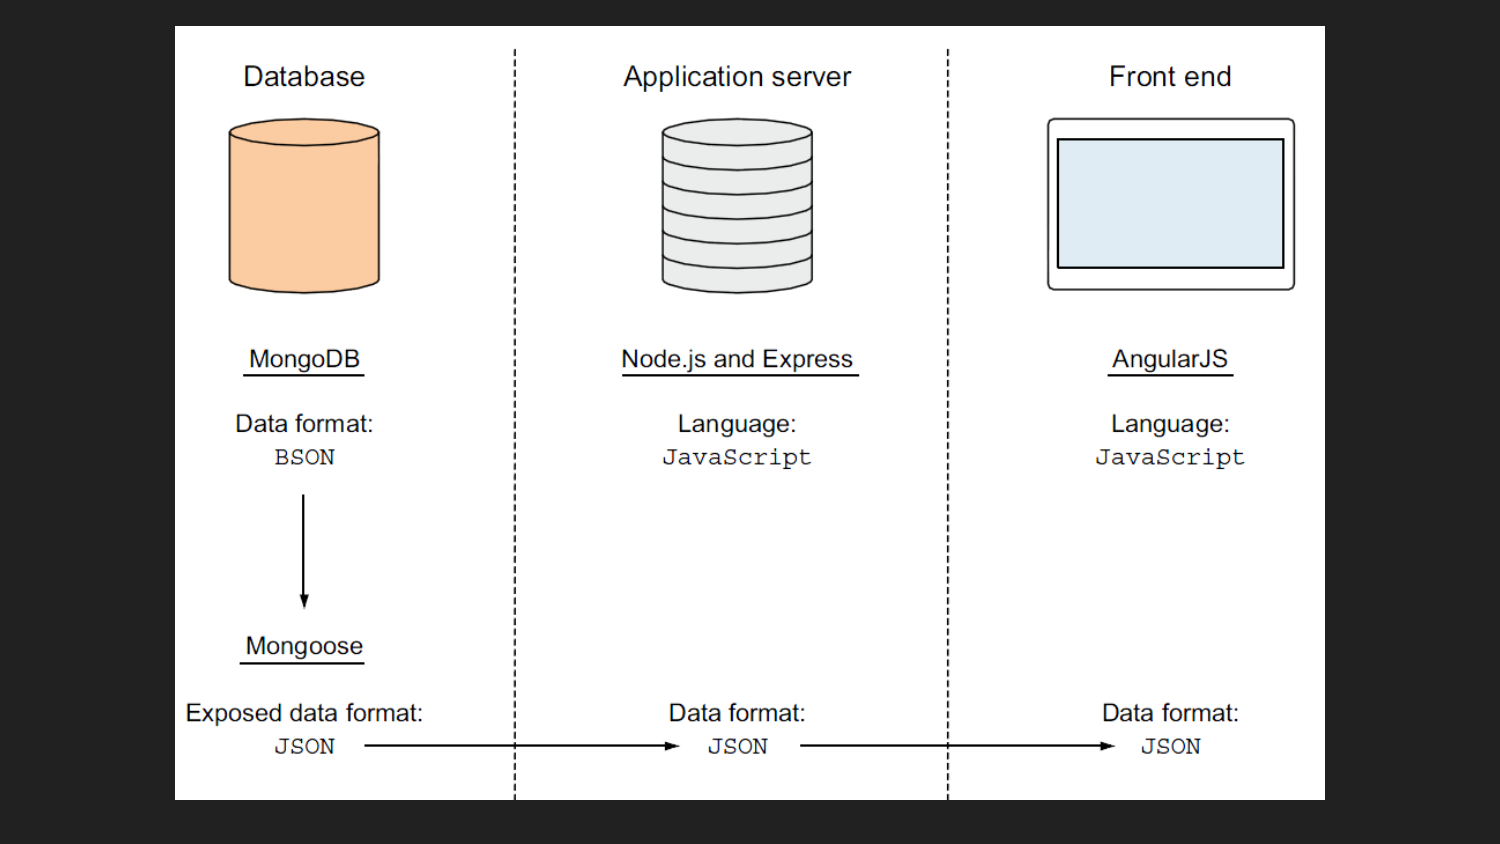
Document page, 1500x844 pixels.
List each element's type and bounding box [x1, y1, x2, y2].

picture [174, 26, 1325, 800]
